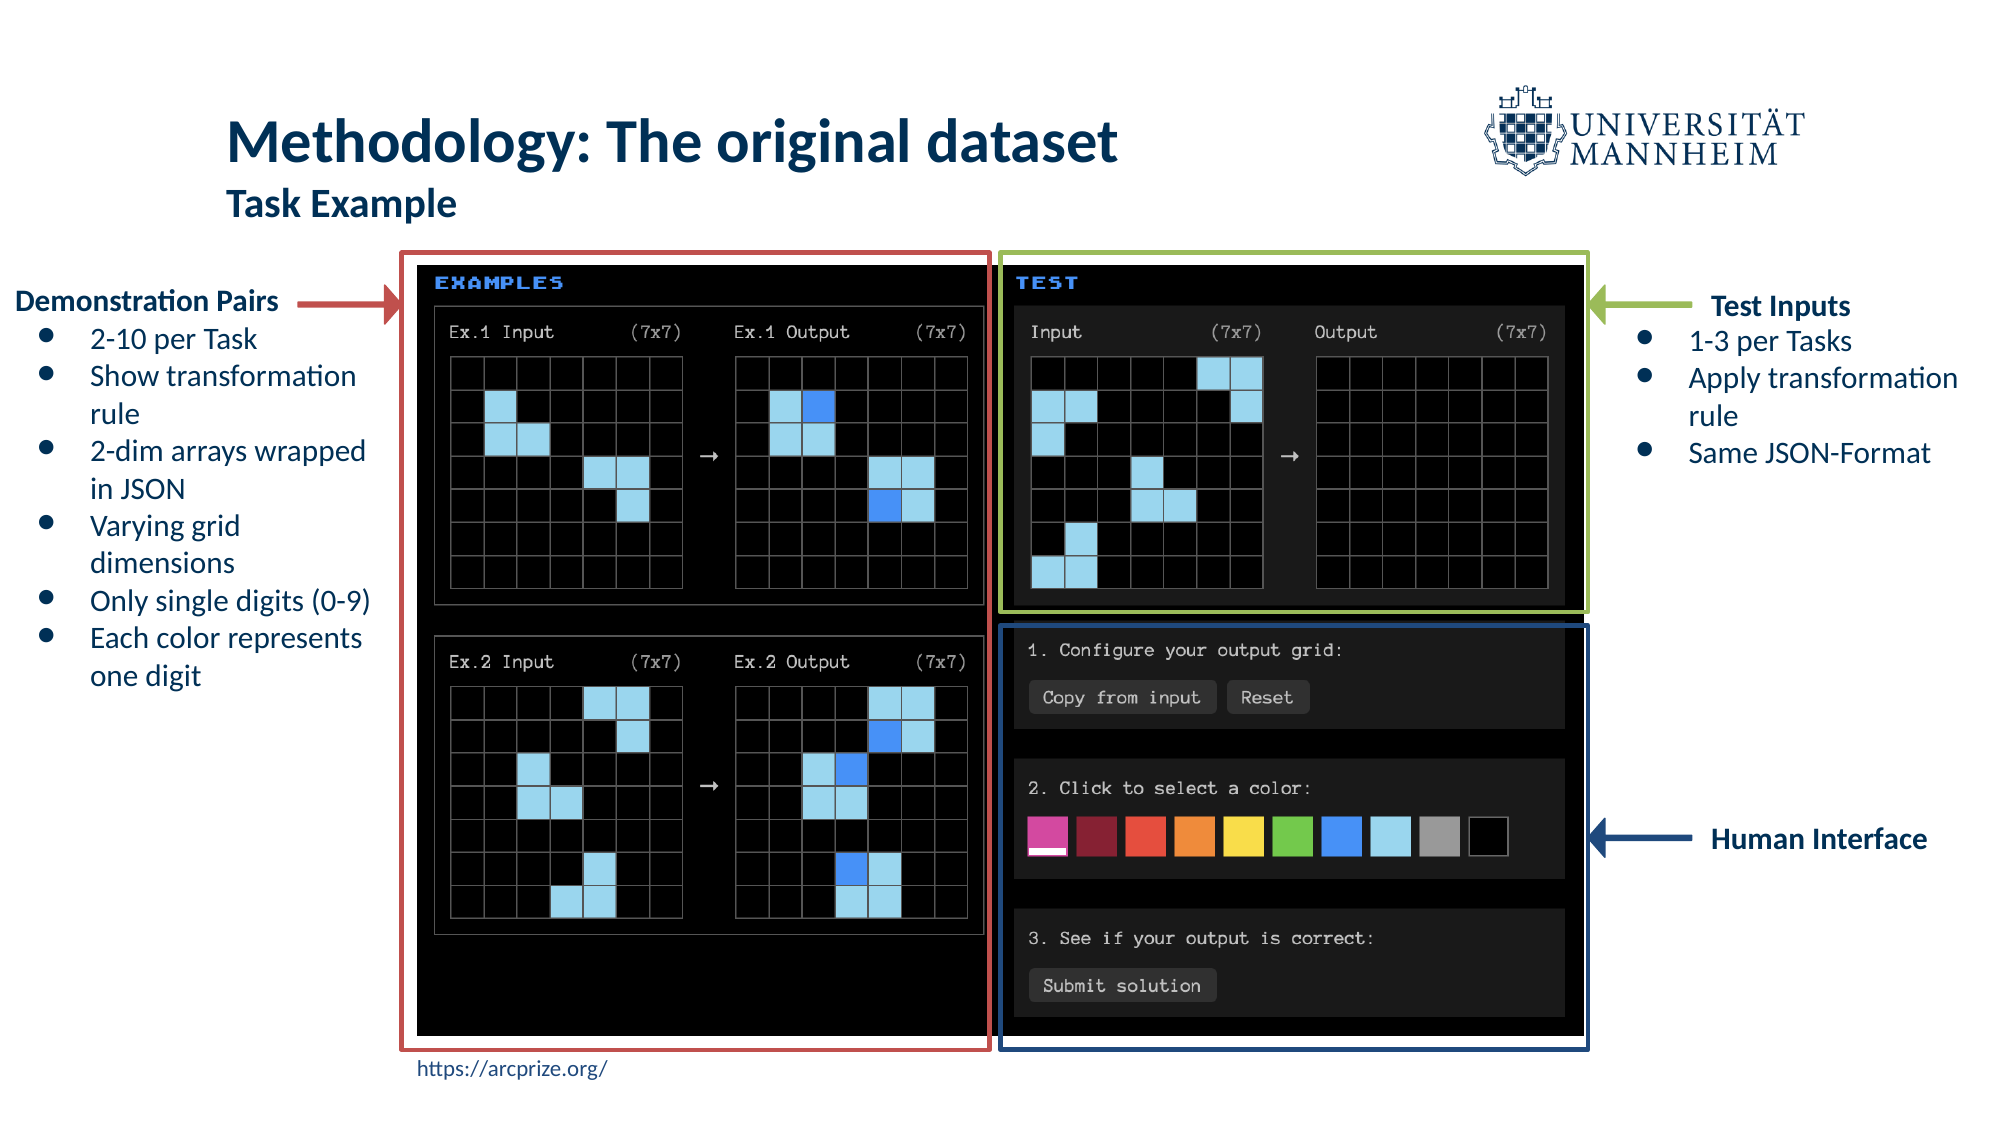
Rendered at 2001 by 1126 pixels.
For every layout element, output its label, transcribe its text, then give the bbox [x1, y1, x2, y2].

text_box Human Interface [1696, 803, 1995, 872]
text_box [747, 15, 1992, 106]
text_box [1588, 285, 1692, 317]
text_box 1-3 per Tasks Apply transformation rule Same JSON-Format [1598, 305, 2001, 485]
title Methodology: The original dataset Task Example [226, 100, 1286, 265]
text_box [1588, 818, 1692, 858]
text_box https://arcprize.org/ [401, 1038, 1674, 1068]
picture [416, 265, 1584, 1036]
text_box [1000, 252, 1588, 273]
picture [1478, 106, 1810, 183]
text_box [298, 285, 402, 324]
text_box [401, 252, 990, 1038]
text_box Demonstration Pairs 2-10 per Task Show transformation rule 2-dim arrays wrapped in JSON Varying grid dimensions Only single digits (0-9) Each color represents one digit [0, 265, 402, 708]
text_box Test Inputs [1696, 270, 1995, 305]
